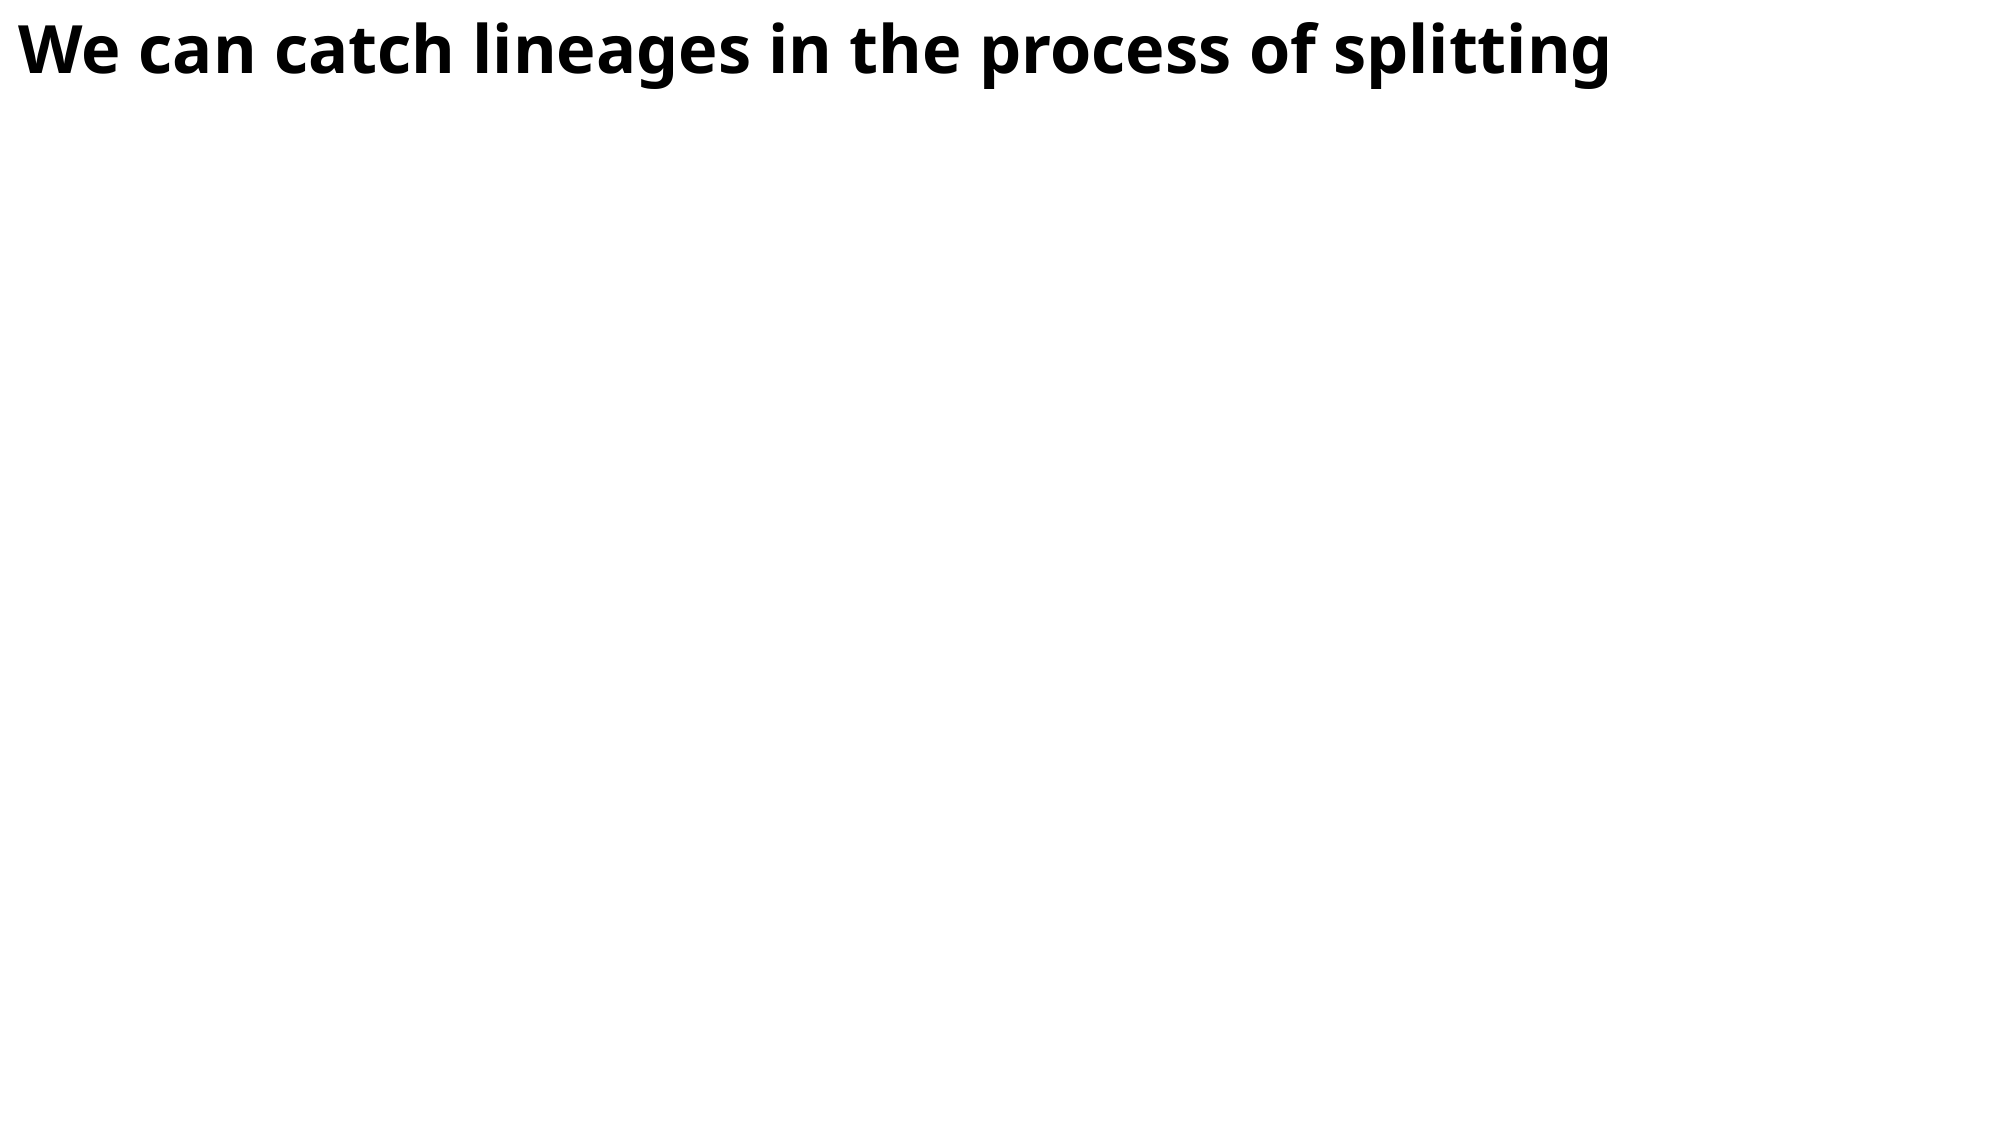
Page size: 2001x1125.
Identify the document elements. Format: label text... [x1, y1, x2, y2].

text_box We can catch lineages in the process of splitting [4, 0, 1630, 95]
